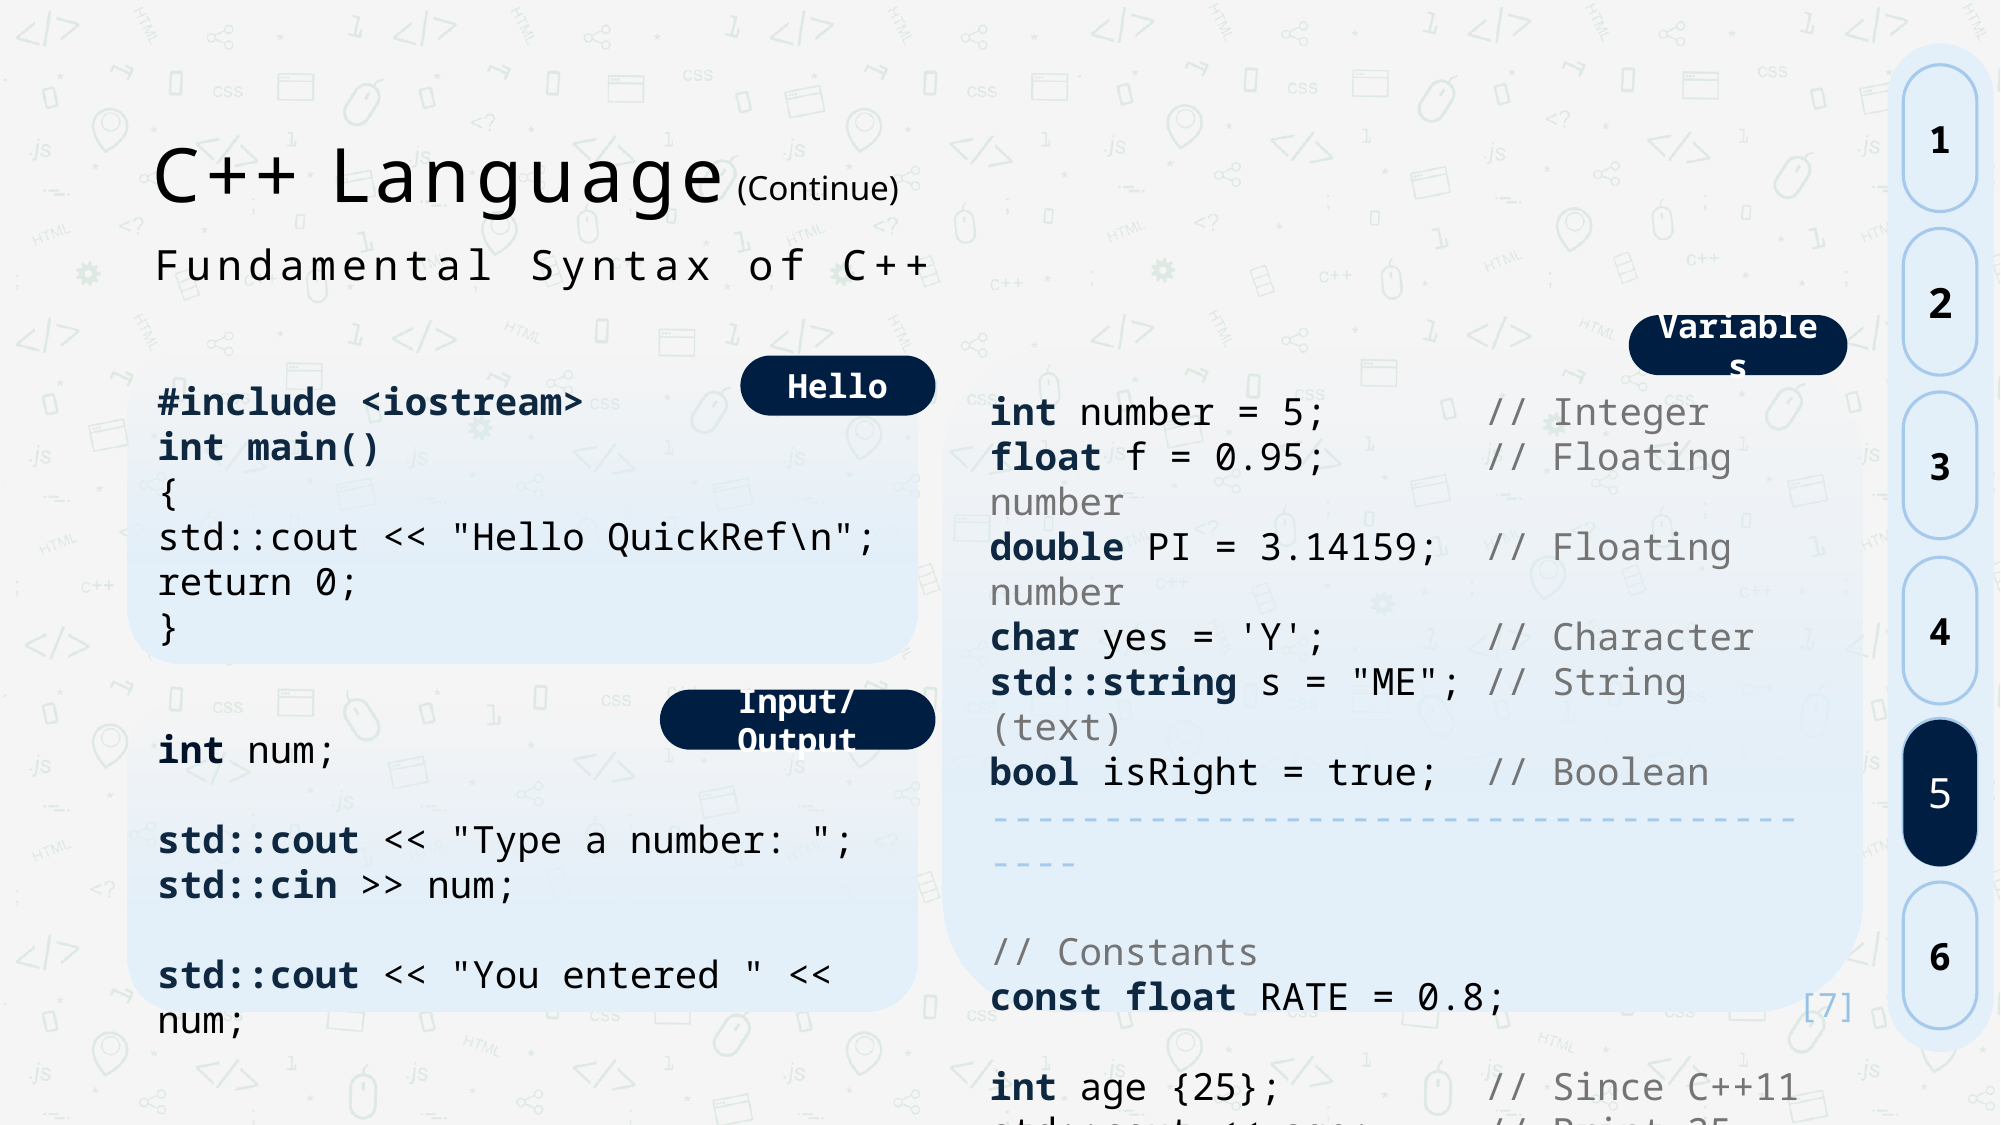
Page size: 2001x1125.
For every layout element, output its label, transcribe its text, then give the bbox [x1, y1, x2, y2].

text_box 5 [1903, 759, 1977, 824]
text_box #include <iostream> int main() { std::cout << "Hello QuickRef\n"; return 0; } [125, 353, 920, 665]
text_box 3 [1901, 390, 1979, 541]
text_box int num; std::cout << "Type a number: "; std::cin >> num; std::cout << "You entered " << num; [125, 701, 920, 1013]
text_box [1901, 718, 1979, 869]
title C++ Language [137, 113, 1863, 232]
text_box 6 [1901, 880, 1979, 1031]
text_box (Continue) [722, 160, 1083, 215]
text_box Input/Output [658, 688, 938, 752]
text_box 1 [1901, 63, 1979, 214]
text_box [1885, 41, 1996, 1054]
picture [0, 0, 2001, 1125]
text_box int number = 5; // Integer float f = 0.95; // Floating number double PI = 3.14159; // Floating number char yes = 'Y'; // Character std::string s = "ME"; // String (text) bool isRight = true; // Boolean ---------------------------------------- // Constants const float RATE = 0.8; int age {25}; // Since C++11 std::cout << age; // Print 25 [940, 347, 1865, 1013]
text_box Variables [1627, 313, 1850, 377]
text_box 2 [1901, 226, 1979, 377]
text_box [7] [1770, 977, 1873, 1032]
text_box Hello [738, 353, 938, 418]
text_box 4 [1901, 555, 1979, 706]
text_box Fundamental Syntax of C++ [140, 231, 1177, 296]
